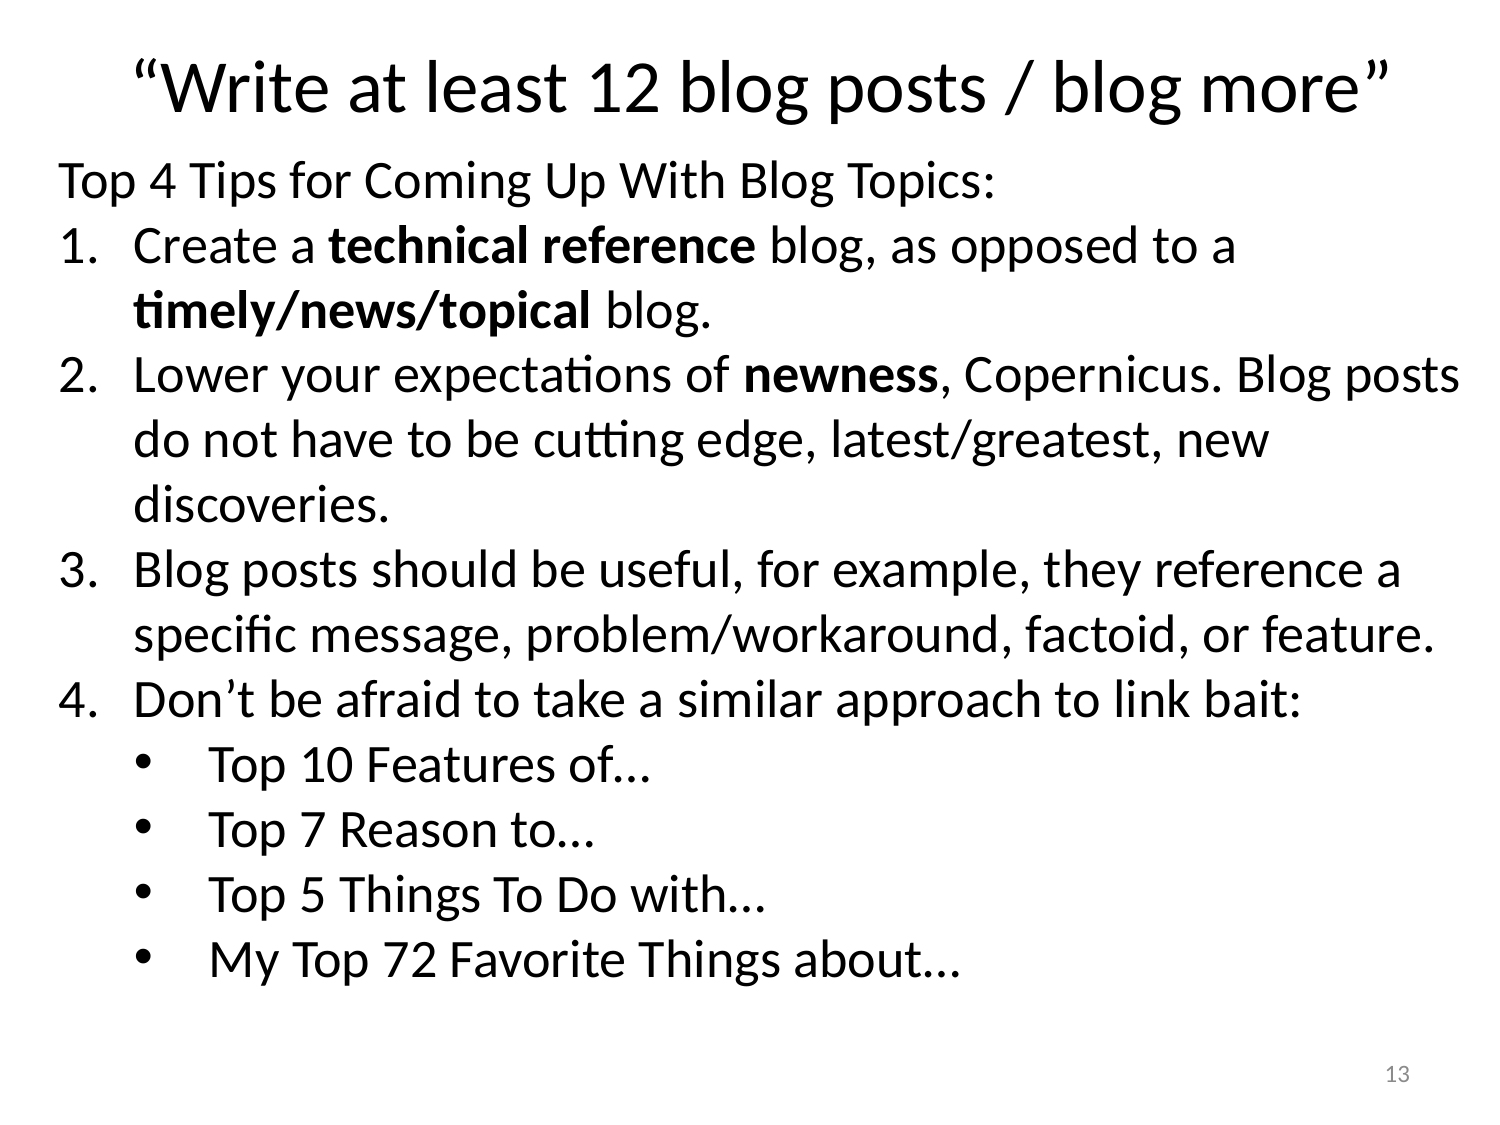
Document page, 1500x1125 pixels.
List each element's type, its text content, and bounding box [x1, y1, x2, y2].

slide_number 13 [1074, 1042, 1425, 1103]
text_box Top 4 Tips for Coming Up With Blog Topics: Create a technical reference blog, as opposed to a timely/news/topical blog. Lower your expectations of newness, Copernicus. Blog posts do not have to be cutting edge, latest/greatest, new discoveries. Blog posts should be useful, for example, they reference a specific message, problem/workaround, factoid, or feature. Don’t be afraid to take a similar approach to link bait: Top 10 Features of… Top 7 Reason to… Top 5 Things To Do with… My Top 72 Favorite Things about… [44, 136, 1479, 996]
title “Write at least 12 blog posts / blog more” [86, 0, 1437, 136]
